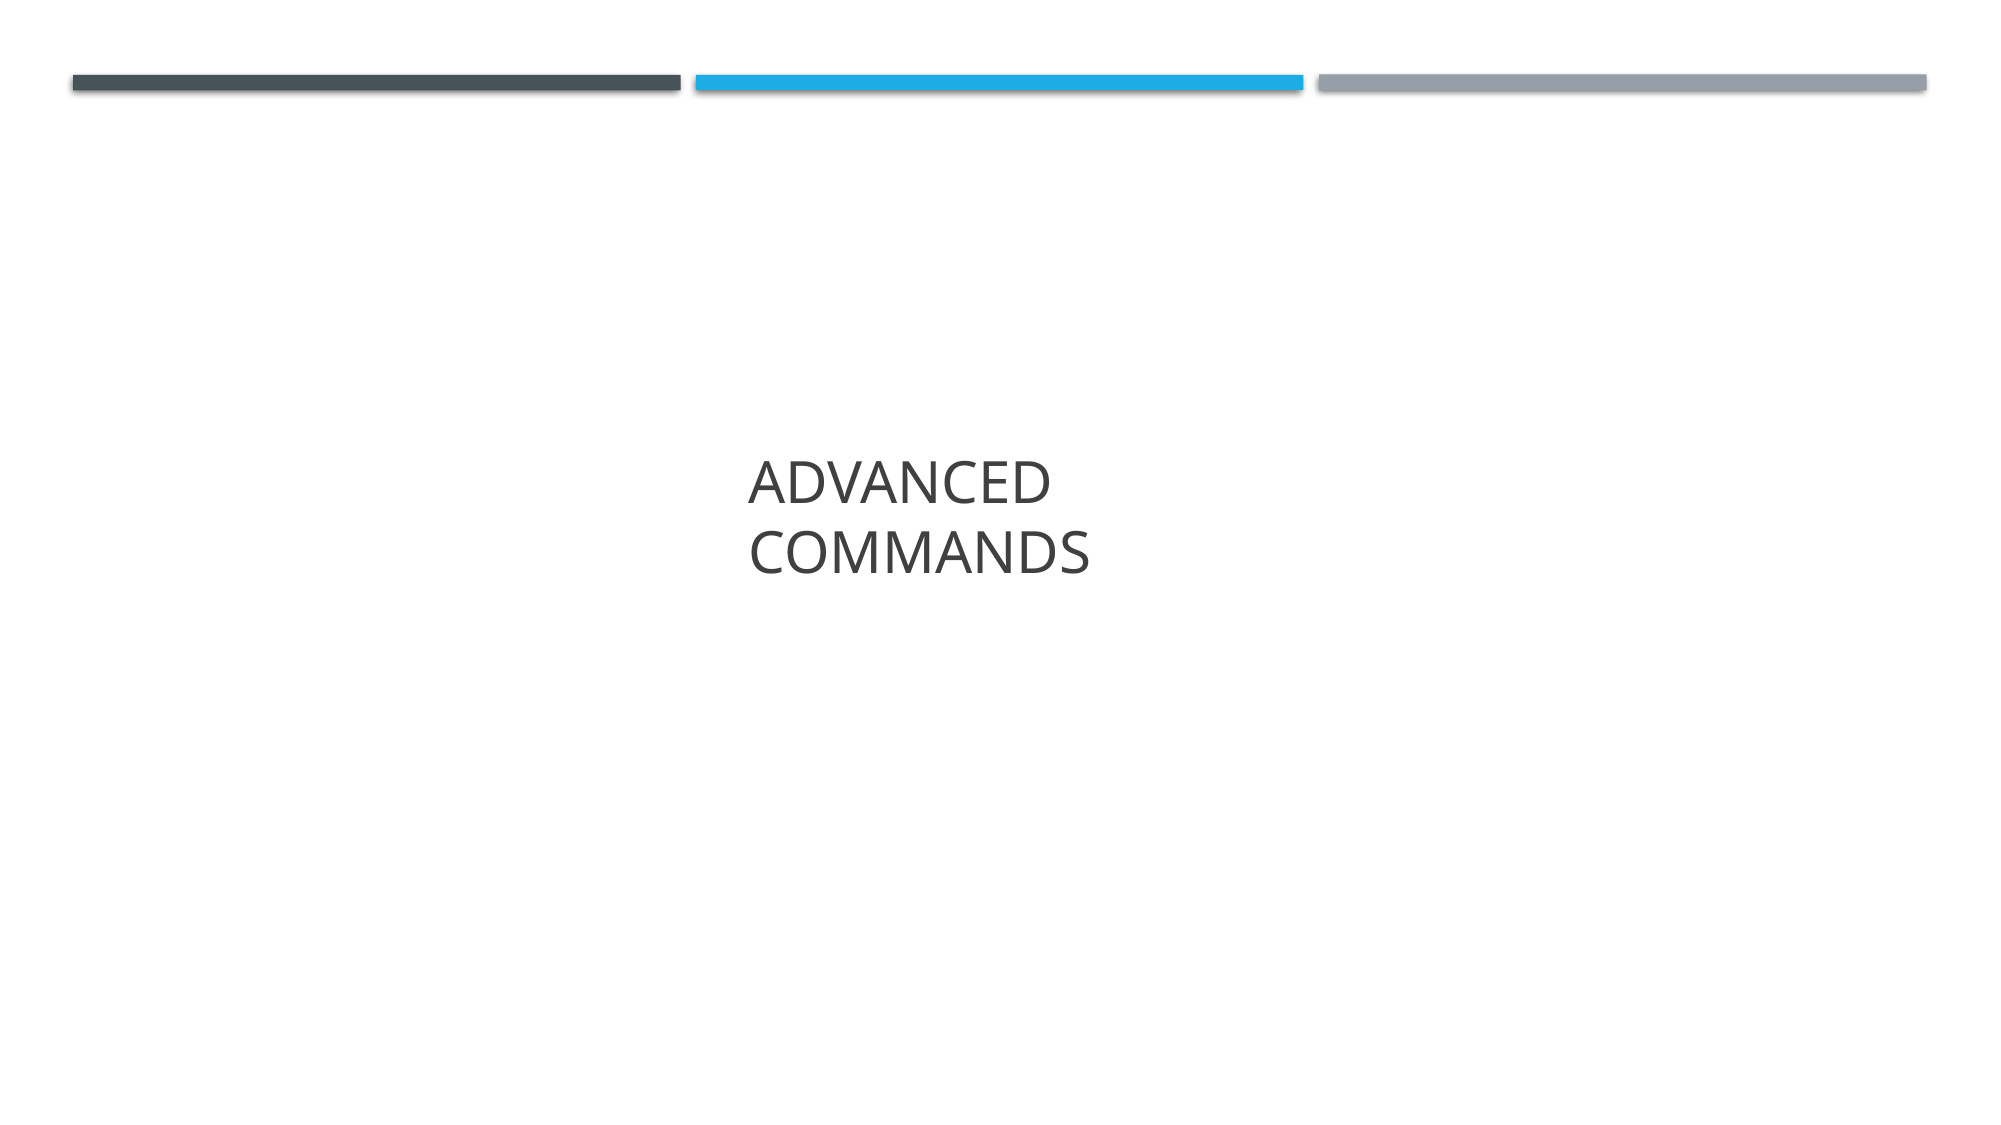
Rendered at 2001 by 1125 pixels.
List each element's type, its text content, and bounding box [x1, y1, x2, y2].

title ADVANCED COMMANDS [733, 503, 1395, 593]
